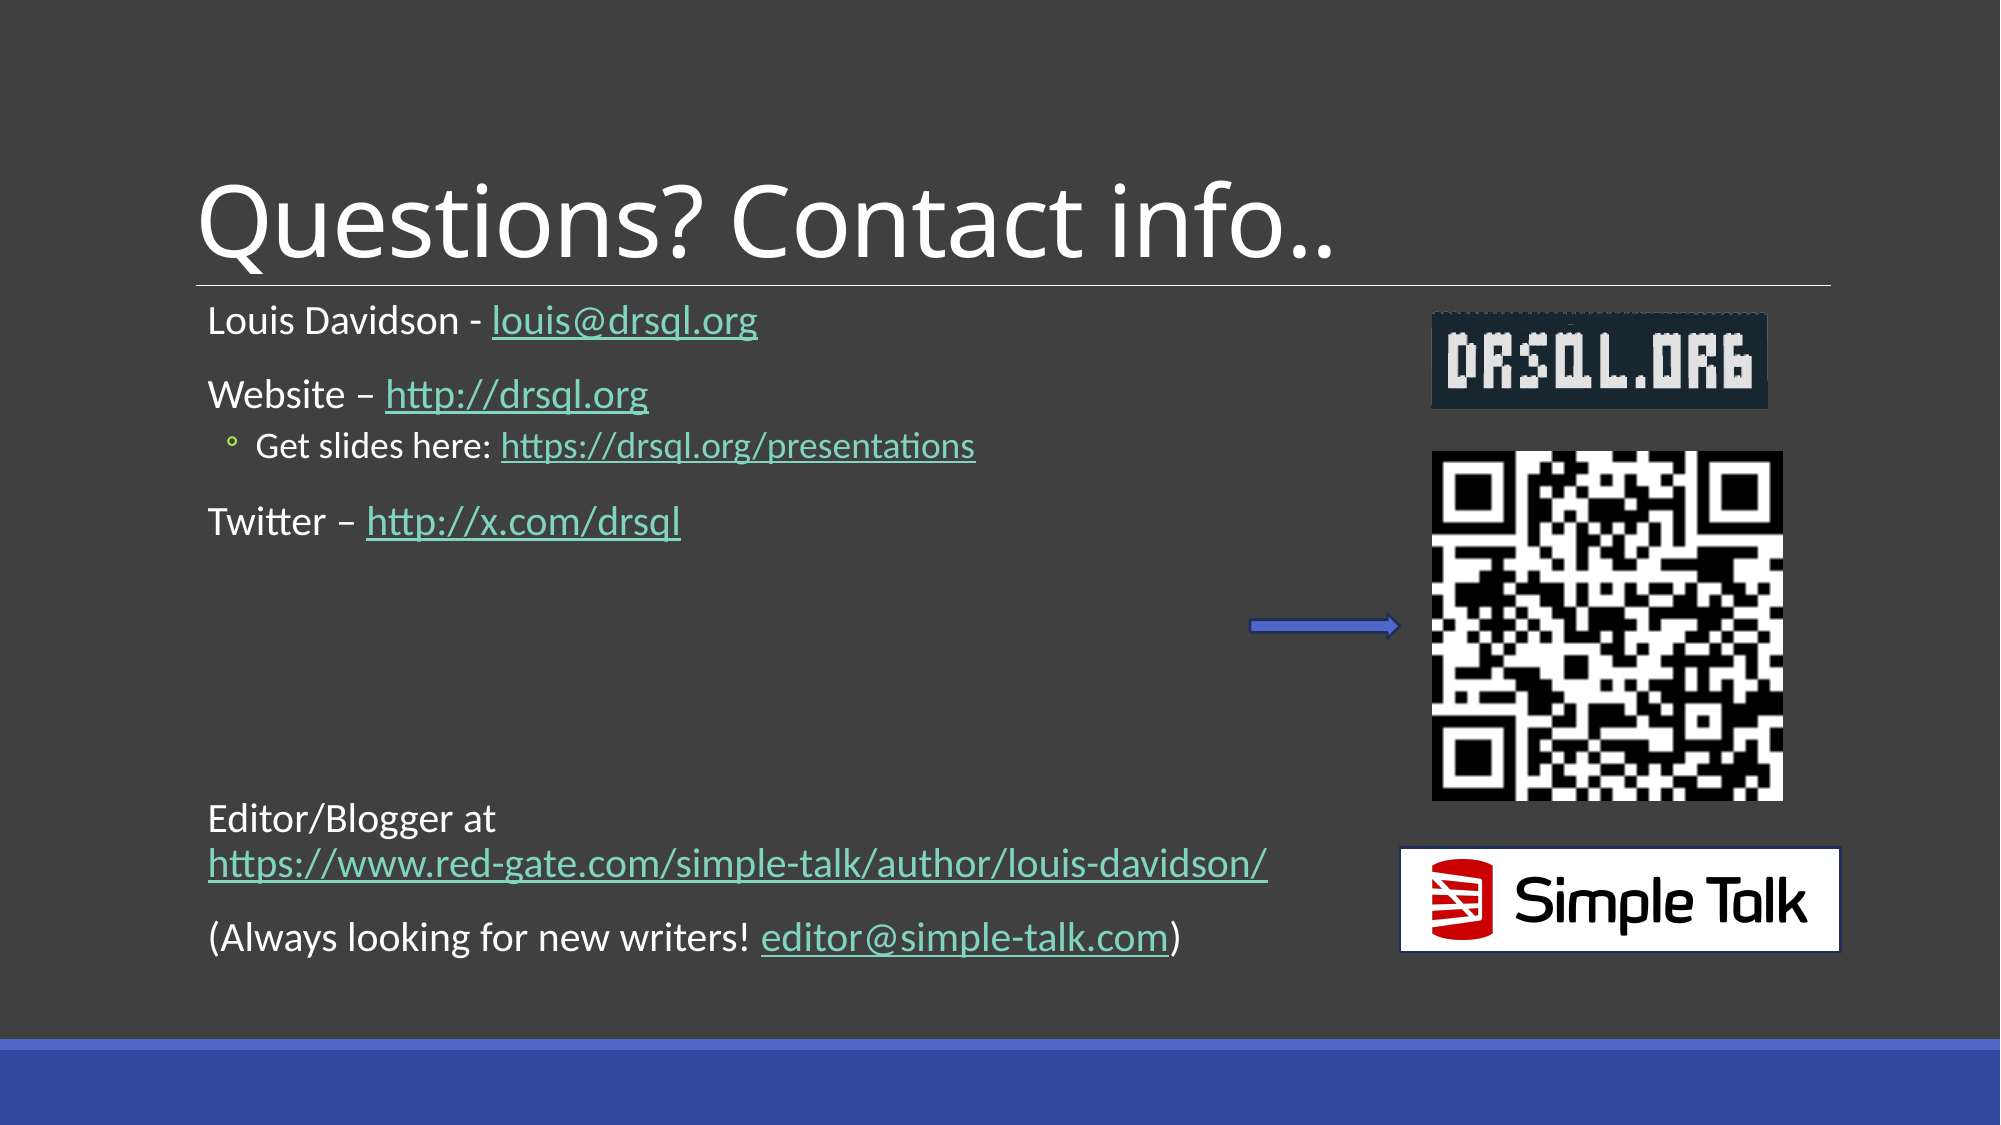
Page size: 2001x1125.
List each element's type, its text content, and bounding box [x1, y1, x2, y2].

picture [1424, 302, 1776, 417]
title Questions? Contact info.. [180, 47, 1830, 285]
picture [1431, 450, 1783, 802]
text_box [1248, 612, 1401, 640]
text_box [1775, 846, 1842, 953]
picture [1431, 859, 1808, 941]
list Louis Davidson - louis@drsql.org Website – http://drsql.org Get slides here: https://drsql.org/presentations Twitter – http://x.com/drsql Editor/Blogger at https://www.red-gate.com/simple-talk/author/louis-davidson/ (Always looking for new writers! editor@simple-talk.com) [192, 290, 1775, 1033]
